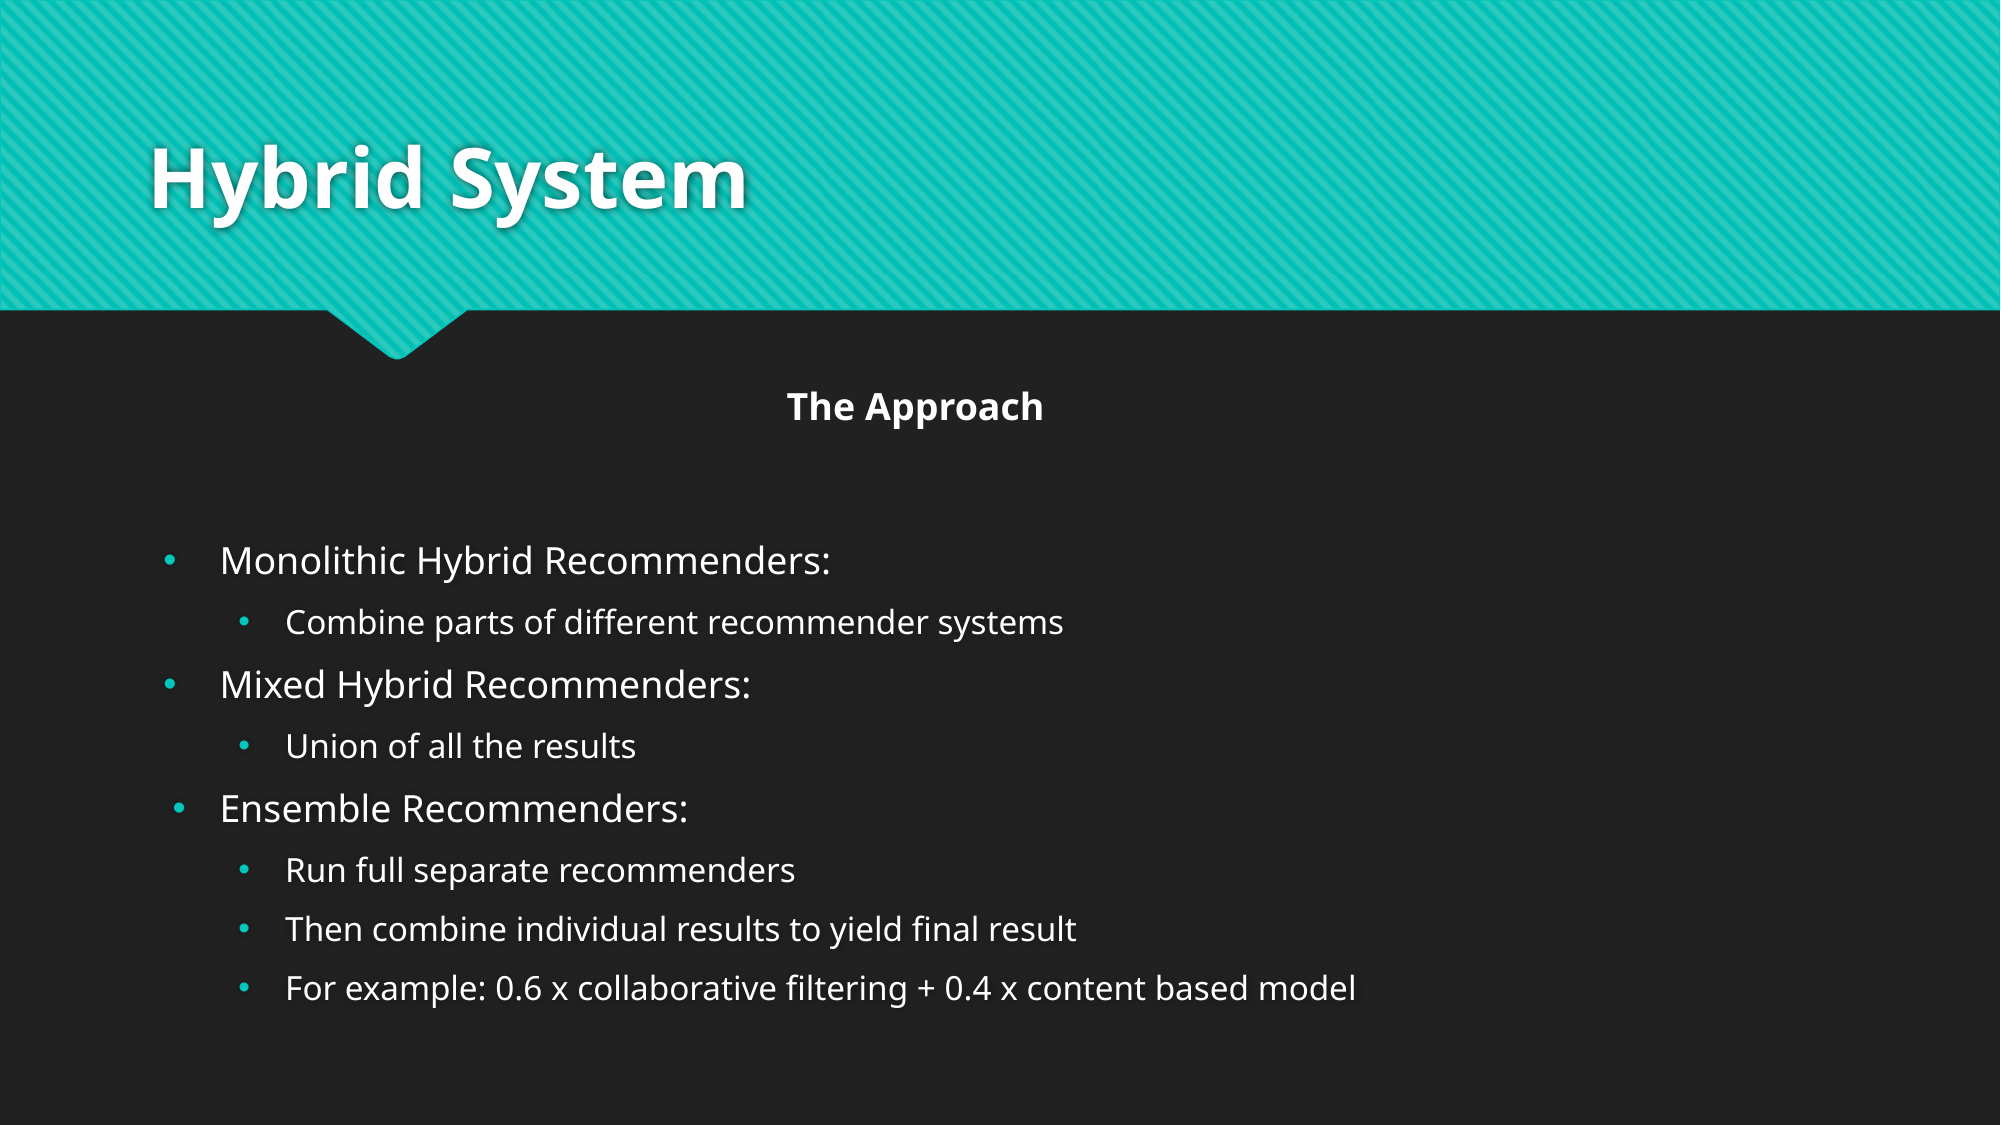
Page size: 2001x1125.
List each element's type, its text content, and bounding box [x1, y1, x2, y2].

title Hybrid System [132, 73, 1868, 233]
text_box The Approach [771, 375, 1163, 436]
list Monolithic Hybrid Recommenders: Combine parts of different recommender systems Mixed Hybrid Recommenders: Union of all the results Ensemble Recommenders: Run full separate recommenders Then combine individual results to yield final result For example: 0.6 x collaborative filtering + 0.4 x content based model [148, 473, 1880, 1071]
